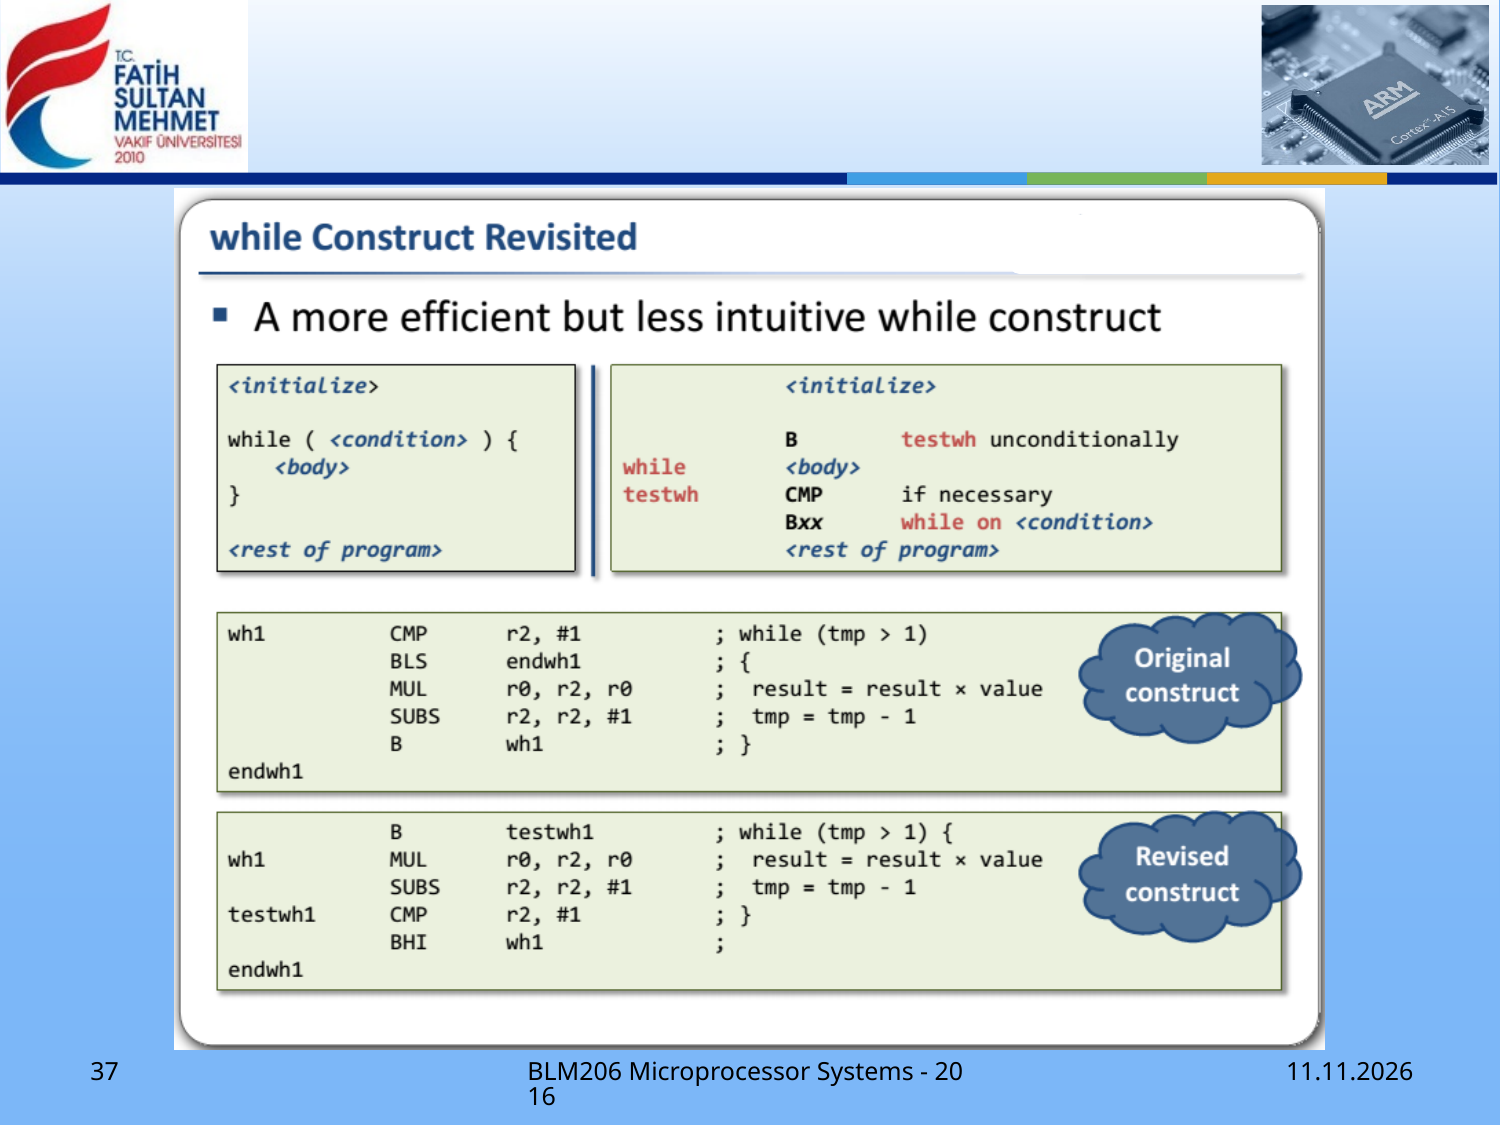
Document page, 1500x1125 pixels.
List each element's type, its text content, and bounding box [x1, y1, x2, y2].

picture [1, 0, 248, 172]
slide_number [1078, 1042, 1429, 1103]
picture [174, 188, 1326, 1051]
slide_number 37 [75, 1042, 426, 1103]
footer BLM206 Microprocessor Systems - 2016 [512, 1051, 988, 1103]
picture [1261, 4, 1490, 165]
